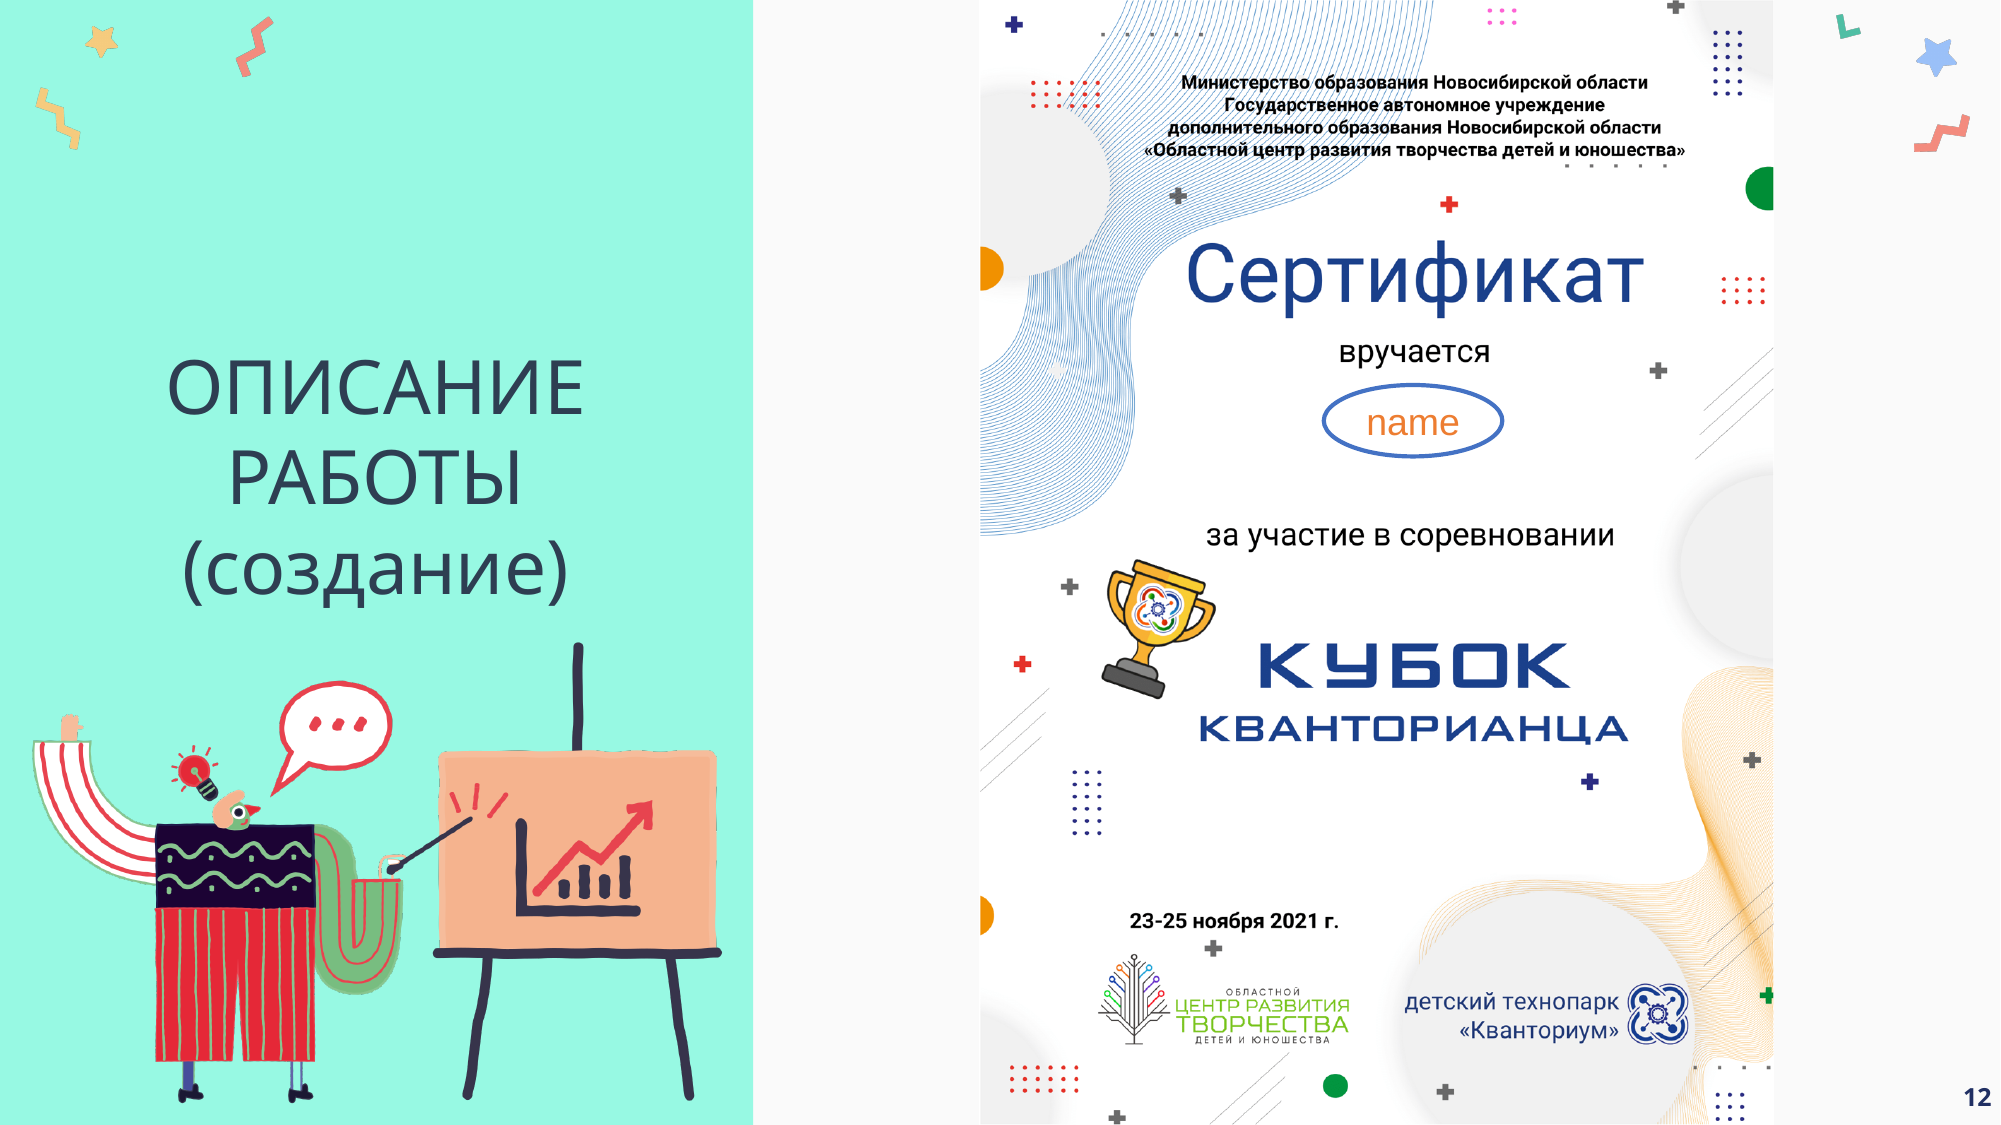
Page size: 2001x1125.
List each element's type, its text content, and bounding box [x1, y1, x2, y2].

picture [235, 15, 274, 79]
picture [0, 619, 753, 1125]
text_box ОПИСАНИЕ РАБОТЫ (создание) [0, 332, 752, 618]
picture [1836, 14, 1861, 39]
picture [979, 0, 1774, 1125]
picture [1914, 114, 1970, 152]
picture [1916, 38, 1957, 77]
picture [27, 85, 90, 152]
picture [85, 26, 118, 58]
